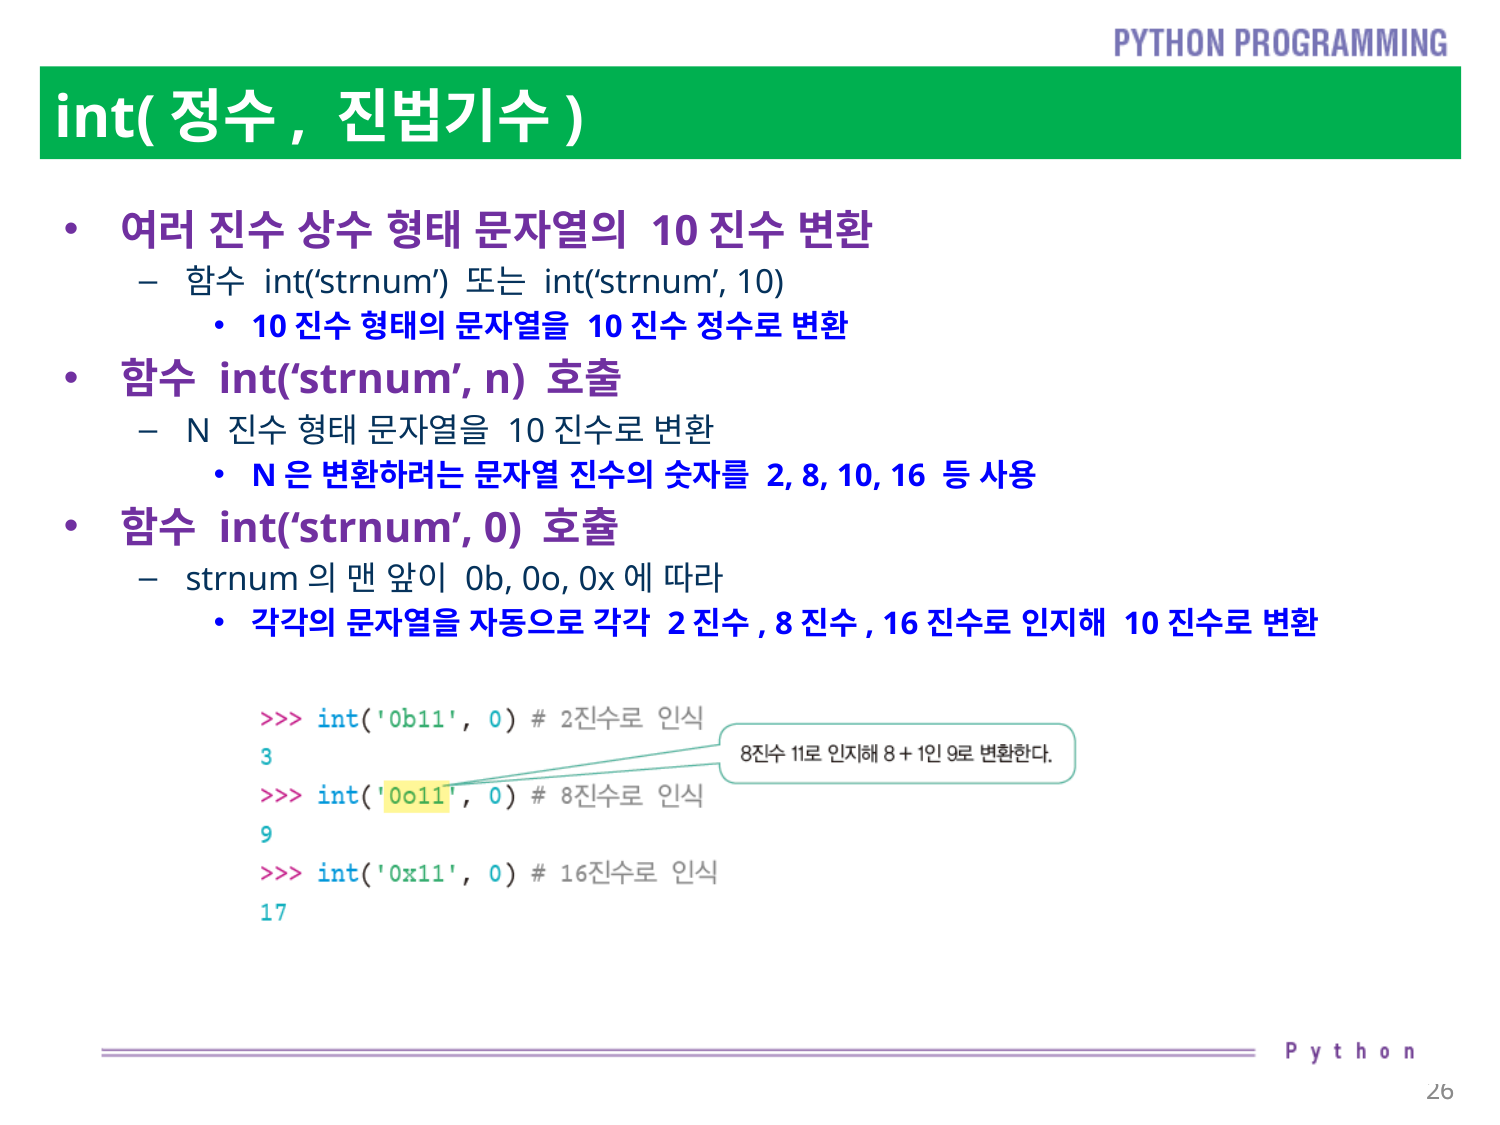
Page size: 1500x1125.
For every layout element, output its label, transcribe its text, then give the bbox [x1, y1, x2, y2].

slide_number 26 [1119, 1071, 1470, 1112]
picture [1106, 13, 1462, 66]
picture [18, 1020, 1483, 1084]
list 여러 진수 상수 형태 문자열의 10진수 변환 함수 int(‘strnum’) 또는 int(‘strnum’, 10) 10진수 형태의 문자열을 10진수 정수로 변환 함수 int(‘strnum’, n) 호출 N 진수 형태 문자열을 10진수로 변환 N은 변환하려는 문자열 진수의 숫자를 2, 8, 10, 16 등 사용 함수 int(‘strnum’, 0) 호츌 strnum의 맨 앞이 0b, 0o, 0x에 따라 각각의 문자열을 자동으로 각각 2진수, 8진수, 16진수로 인지해 10진수로 변환 [48, 195, 1461, 1041]
title int(정수, 진법기수) [39, 76, 1444, 152]
picture [245, 695, 1089, 935]
